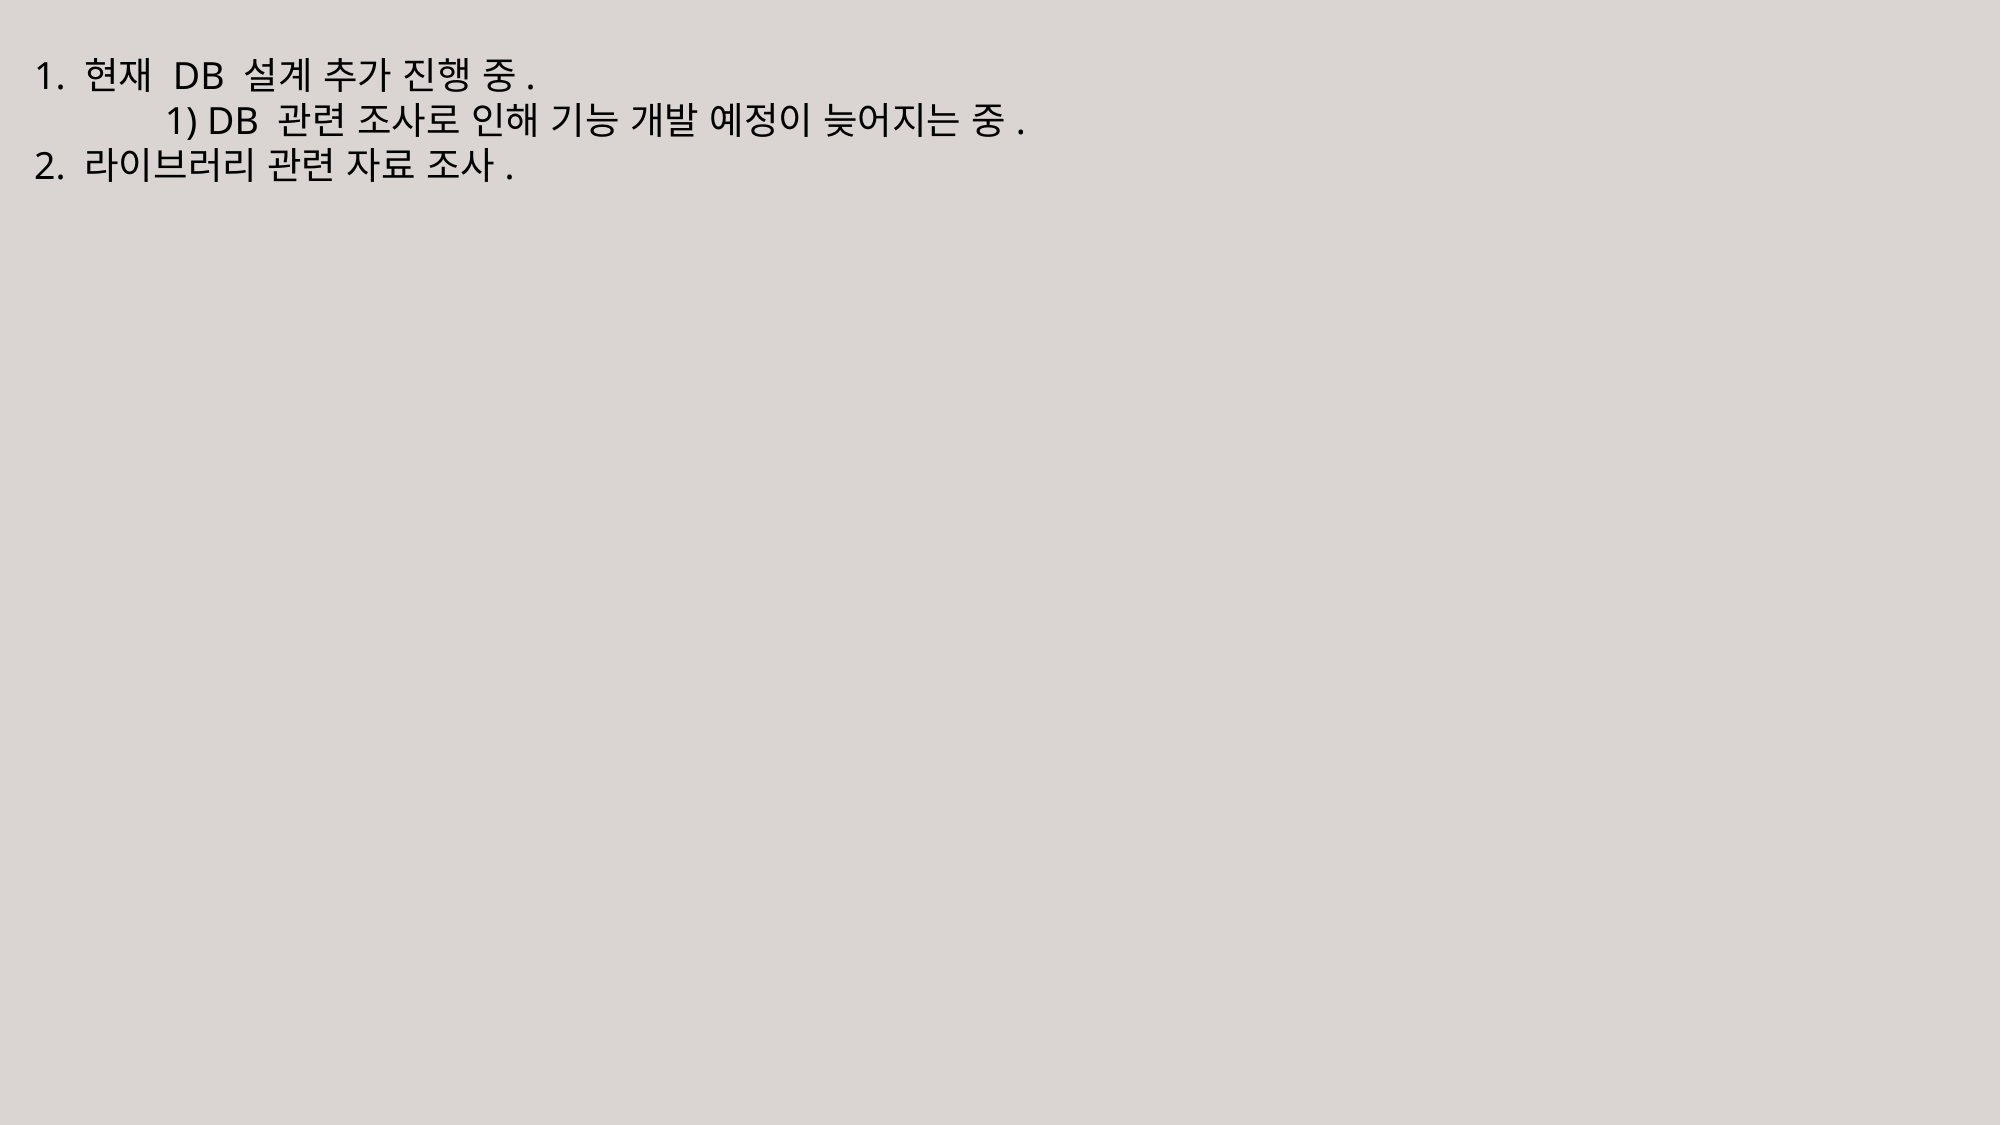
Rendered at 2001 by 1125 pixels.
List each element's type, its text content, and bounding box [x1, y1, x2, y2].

text_box 1. 현재 DB 설계 추가 진행 중. 1) DB 관련 조사로 인해 기능 개발 예정이 늦어지는 중. 2. 라이브러리 관련 자료 조사. [0, 0, 2000, 1125]
